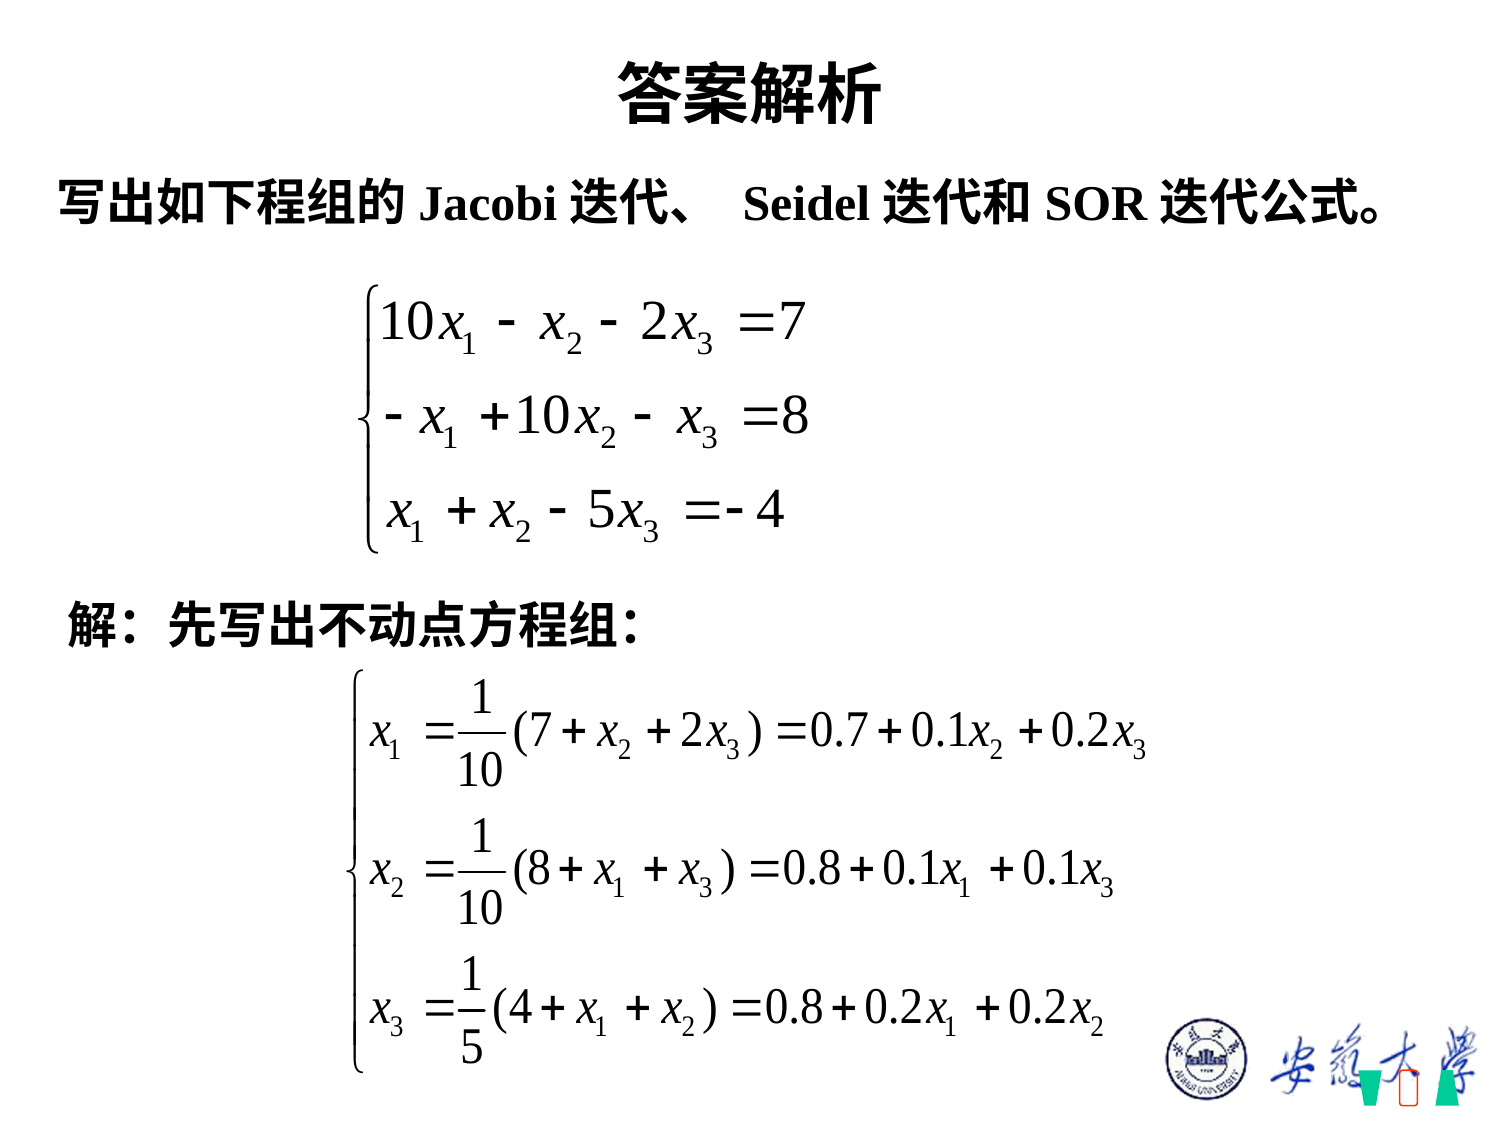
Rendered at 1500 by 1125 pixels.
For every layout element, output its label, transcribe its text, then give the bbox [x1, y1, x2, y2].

title 写出如下程组的Jacobi迭代、 Seidel迭代和SOR迭代公式。 [41, 138, 1483, 264]
text_box 答案解析 [112, 44, 1388, 233]
picture [1151, 985, 1500, 1125]
text_box [1358, 1070, 1382, 1106]
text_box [336, 661, 1164, 1083]
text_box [346, 273, 819, 566]
text_box [1399, 1070, 1418, 1106]
text_box 解：先写出不动点方程组： [53, 585, 772, 661]
text_box [1435, 1070, 1459, 1106]
